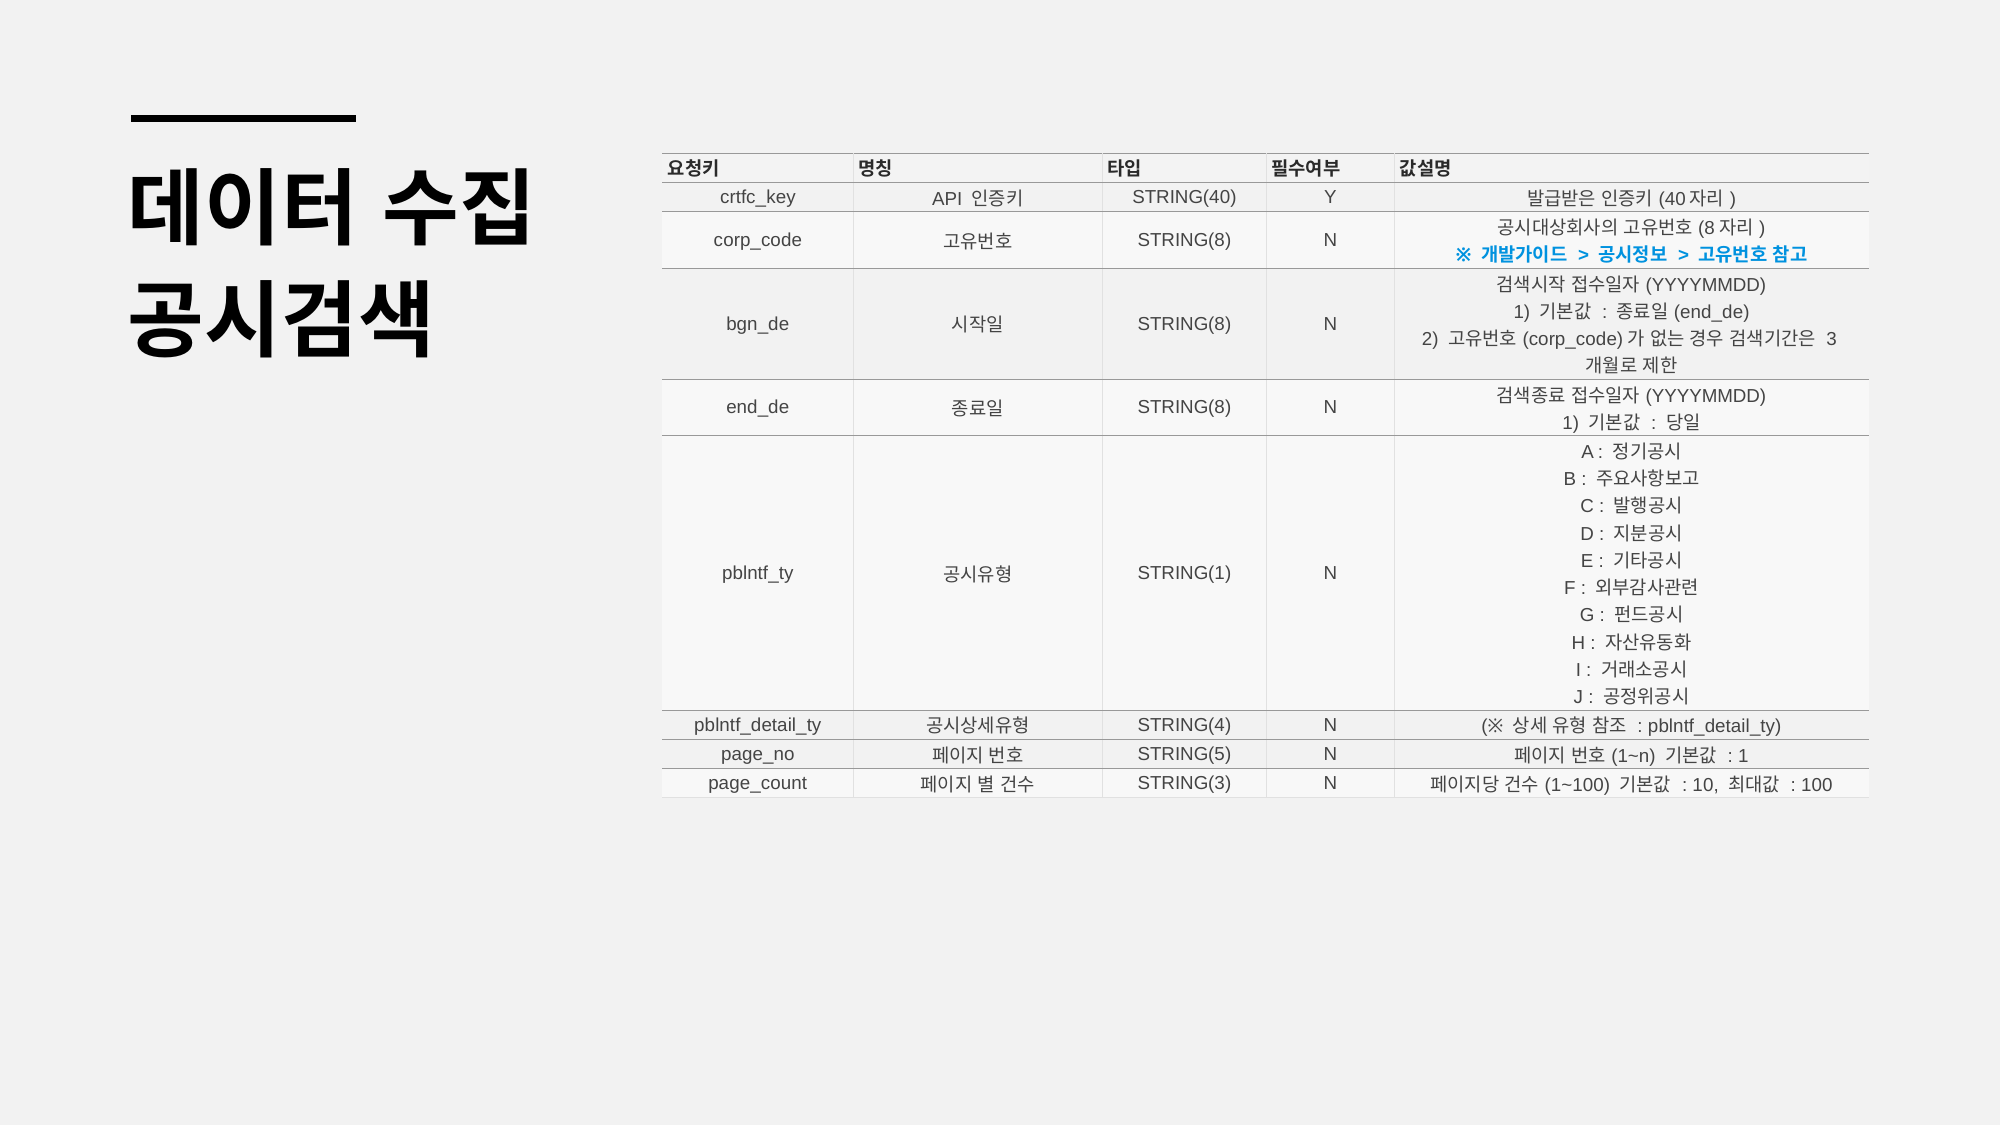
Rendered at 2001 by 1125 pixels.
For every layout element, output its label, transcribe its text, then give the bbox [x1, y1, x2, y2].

table_cell N [1267, 711, 1394, 739]
table_cell N [1267, 740, 1394, 768]
table_header 요청키 [662, 154, 853, 182]
table_cell pblntf_detail_ty [662, 711, 853, 739]
table_cell (※ 상세 유형 참조 : pblntf_detail_ty) [1395, 711, 1869, 739]
table_cell 시작일 [854, 269, 1102, 379]
table_cell STRING(1) [1103, 436, 1266, 710]
table_cell N [1267, 212, 1394, 268]
table_cell end_de [662, 380, 853, 435]
table_header 값설명 [1395, 154, 1869, 182]
table_cell 공시대상회사의 고유번호(8자리) ※ 개발가이드 > 공시정보 > 고유번호 참고 [1395, 212, 1869, 268]
table_cell STRING(8) [1103, 380, 1266, 435]
table_cell crtfc_key [662, 183, 853, 211]
table_cell 공시상세유형 [854, 711, 1102, 739]
table_cell 검색시작 접수일자(YYYYMMDD) 1) 기본값 : 종료일(end_de) 2) 고유번호(corp_code)가 없는 경우 검색기간은 3개월로 제한 [1395, 269, 1869, 379]
table_cell STRING(8) [1103, 212, 1266, 268]
table_cell pblntf_ty [662, 436, 853, 710]
table_cell 페이지 별 건수 [854, 769, 1102, 797]
table_cell 페이지 번호(1~n) 기본값 : 1 [1395, 740, 1869, 768]
text_box [0, 0, 2000, 1125]
table_cell bgn_de [662, 269, 853, 379]
table_cell 페이지 번호 [854, 740, 1102, 768]
table_cell STRING(3) [1103, 769, 1266, 797]
table_cell N [1267, 380, 1394, 435]
table_cell Y [1267, 183, 1394, 211]
table_cell 페이지당 건수(1~100) 기본값 : 10, 최대값 : 100 [1395, 769, 1869, 797]
table_cell N [1267, 436, 1394, 710]
table_cell API 인증키 [854, 183, 1102, 211]
table_cell STRING(5) [1103, 740, 1266, 768]
table_cell 공시유형 [854, 436, 1102, 710]
table_header 타입 [1103, 154, 1266, 182]
table_cell page_no [662, 740, 853, 768]
text_box 데이터 수집 공시검색 [112, 147, 618, 790]
table_cell 종료일 [854, 380, 1102, 435]
table_header 필수여부 [1267, 154, 1394, 182]
table_cell A : 정기공시 B : 주요사항보고 C : 발행공시 D : 지분공시 E : 기타공시 F : 외부감사관련 G : 펀드공시 H : 자산유동화 I : 거래소공시 J : 공정위공시 [1395, 436, 1869, 710]
table_cell STRING(4) [1103, 711, 1266, 739]
table_cell page_count [662, 769, 853, 797]
table_cell STRING(40) [1103, 183, 1266, 211]
table_cell N [1267, 269, 1394, 379]
table_cell N [1267, 769, 1394, 797]
table_cell corp_code [662, 212, 853, 268]
table_header 명칭 [854, 154, 1102, 182]
table_cell 발급받은 인증키(40자리) [1395, 183, 1869, 211]
table_cell 고유번호 [854, 212, 1102, 268]
table_cell STRING(8) [1103, 269, 1266, 379]
table_cell 검색종료 접수일자(YYYYMMDD) 1) 기본값 : 당일 [1395, 380, 1869, 435]
